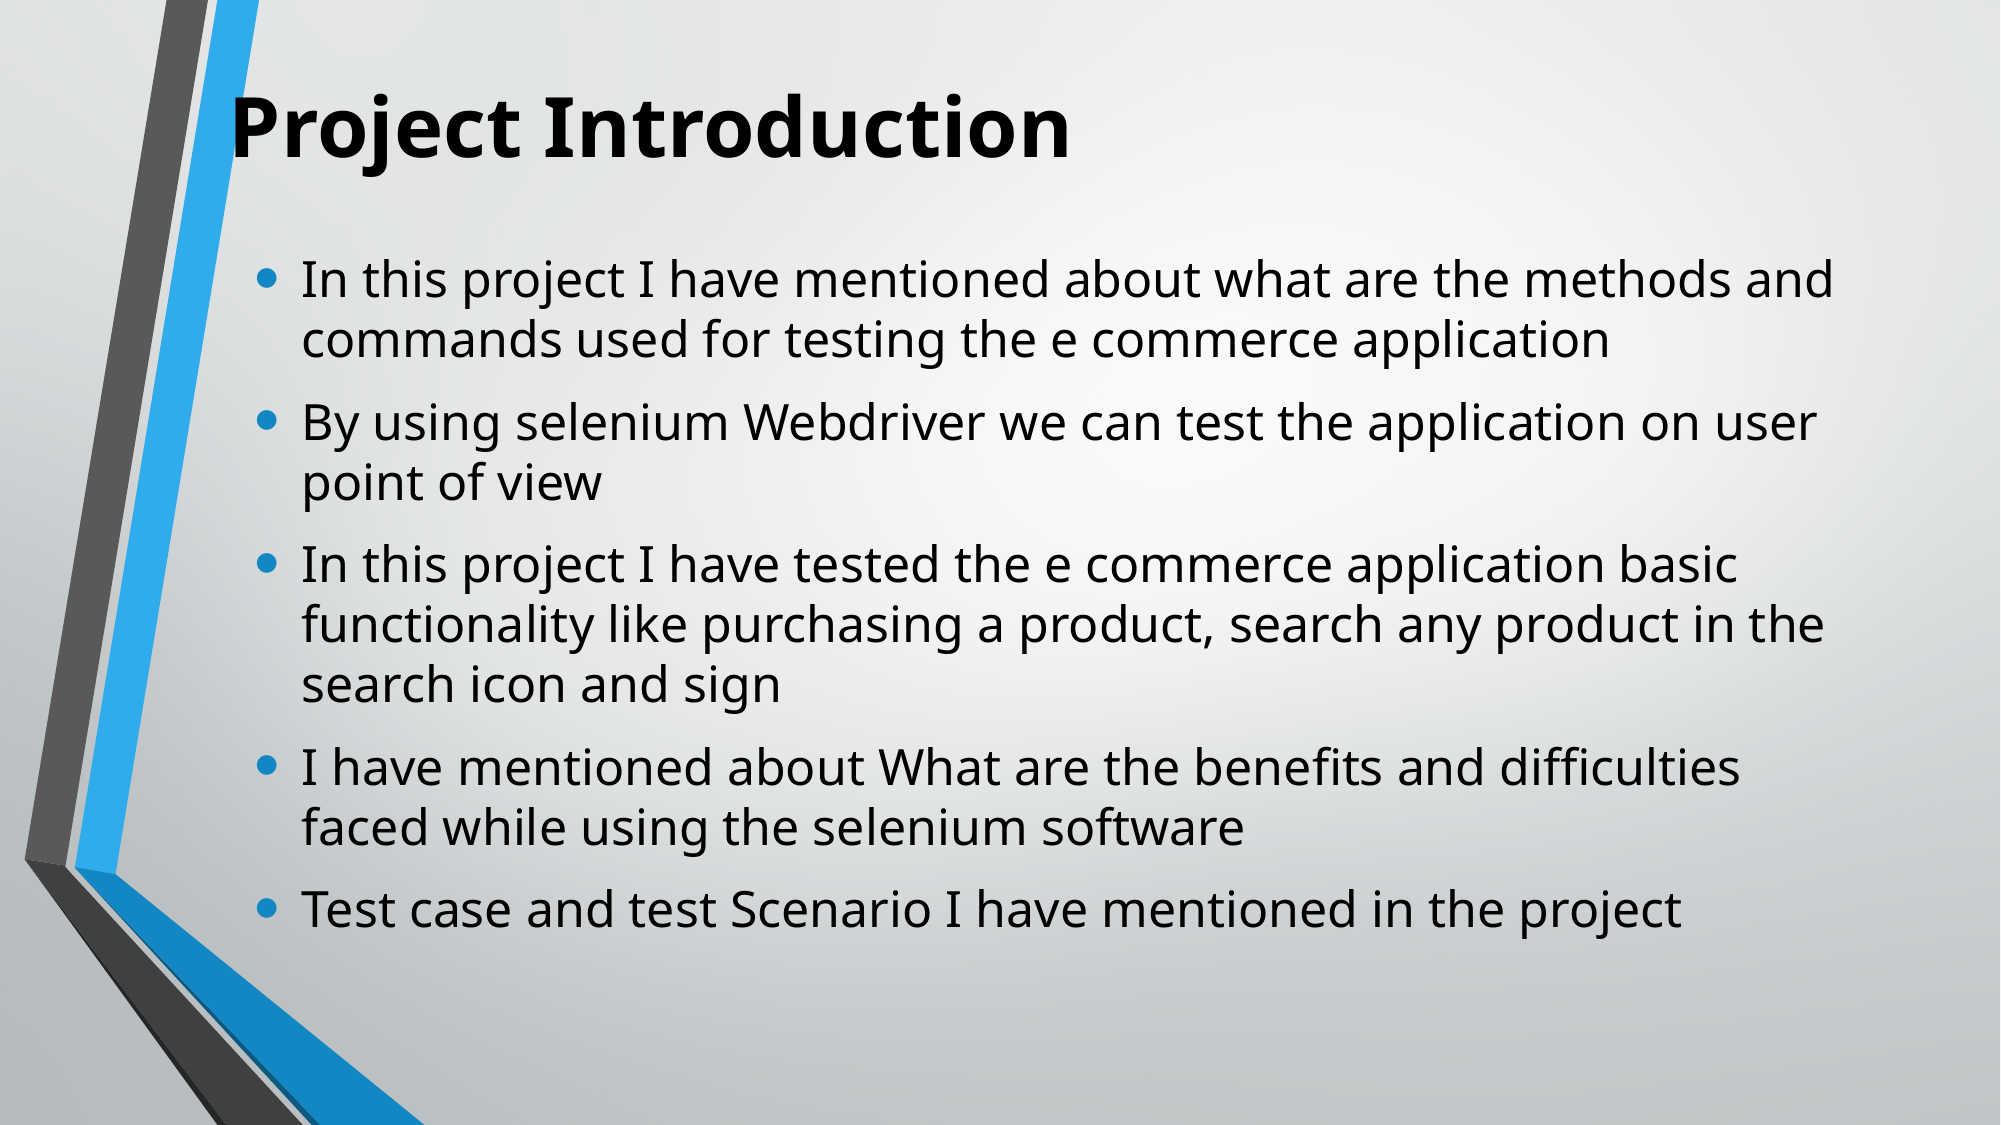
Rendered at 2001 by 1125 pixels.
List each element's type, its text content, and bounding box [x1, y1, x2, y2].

list In this project I have mentioned about what are the methods and commands used for testing the e commerce application By using selenium Webdriver we can test the application on user point of view In this project I have tested the e commerce application basic functionality like purchasing a product, search any product in the search icon and sign I have mentioned about What are the benefits and difficulties faced while using the selenium software Test case and test Scenario I have mentioned in the project [243, 241, 1871, 950]
title Project Introduction [0, 15, 1887, 233]
